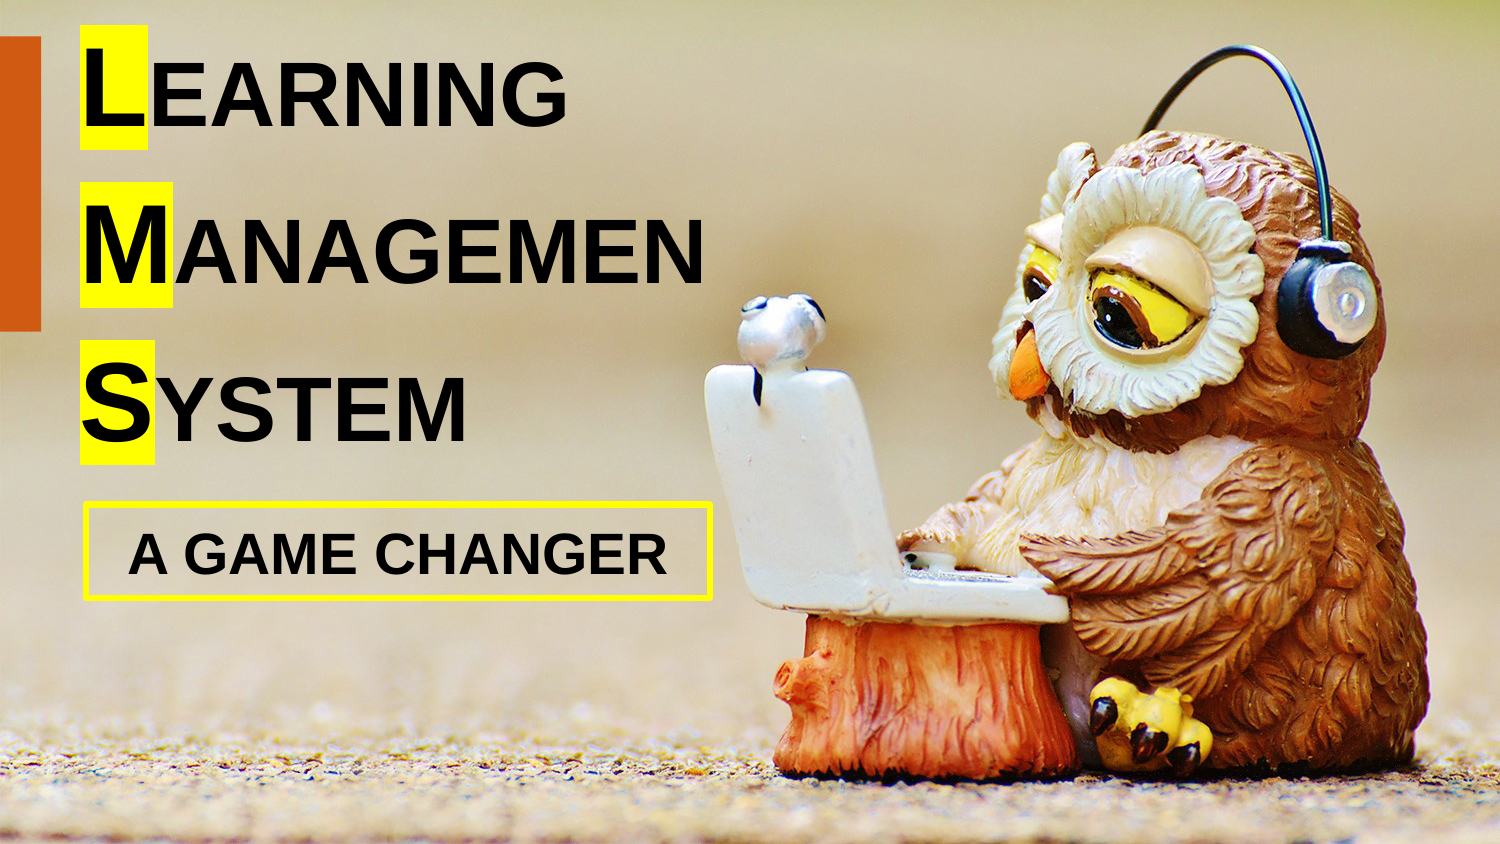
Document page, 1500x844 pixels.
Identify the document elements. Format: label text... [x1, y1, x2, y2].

picture [0, 0, 1500, 844]
list LEARNING MANAGEMEN SYSTEM [64, 20, 774, 458]
list A GAME CHANGER [85, 504, 710, 599]
